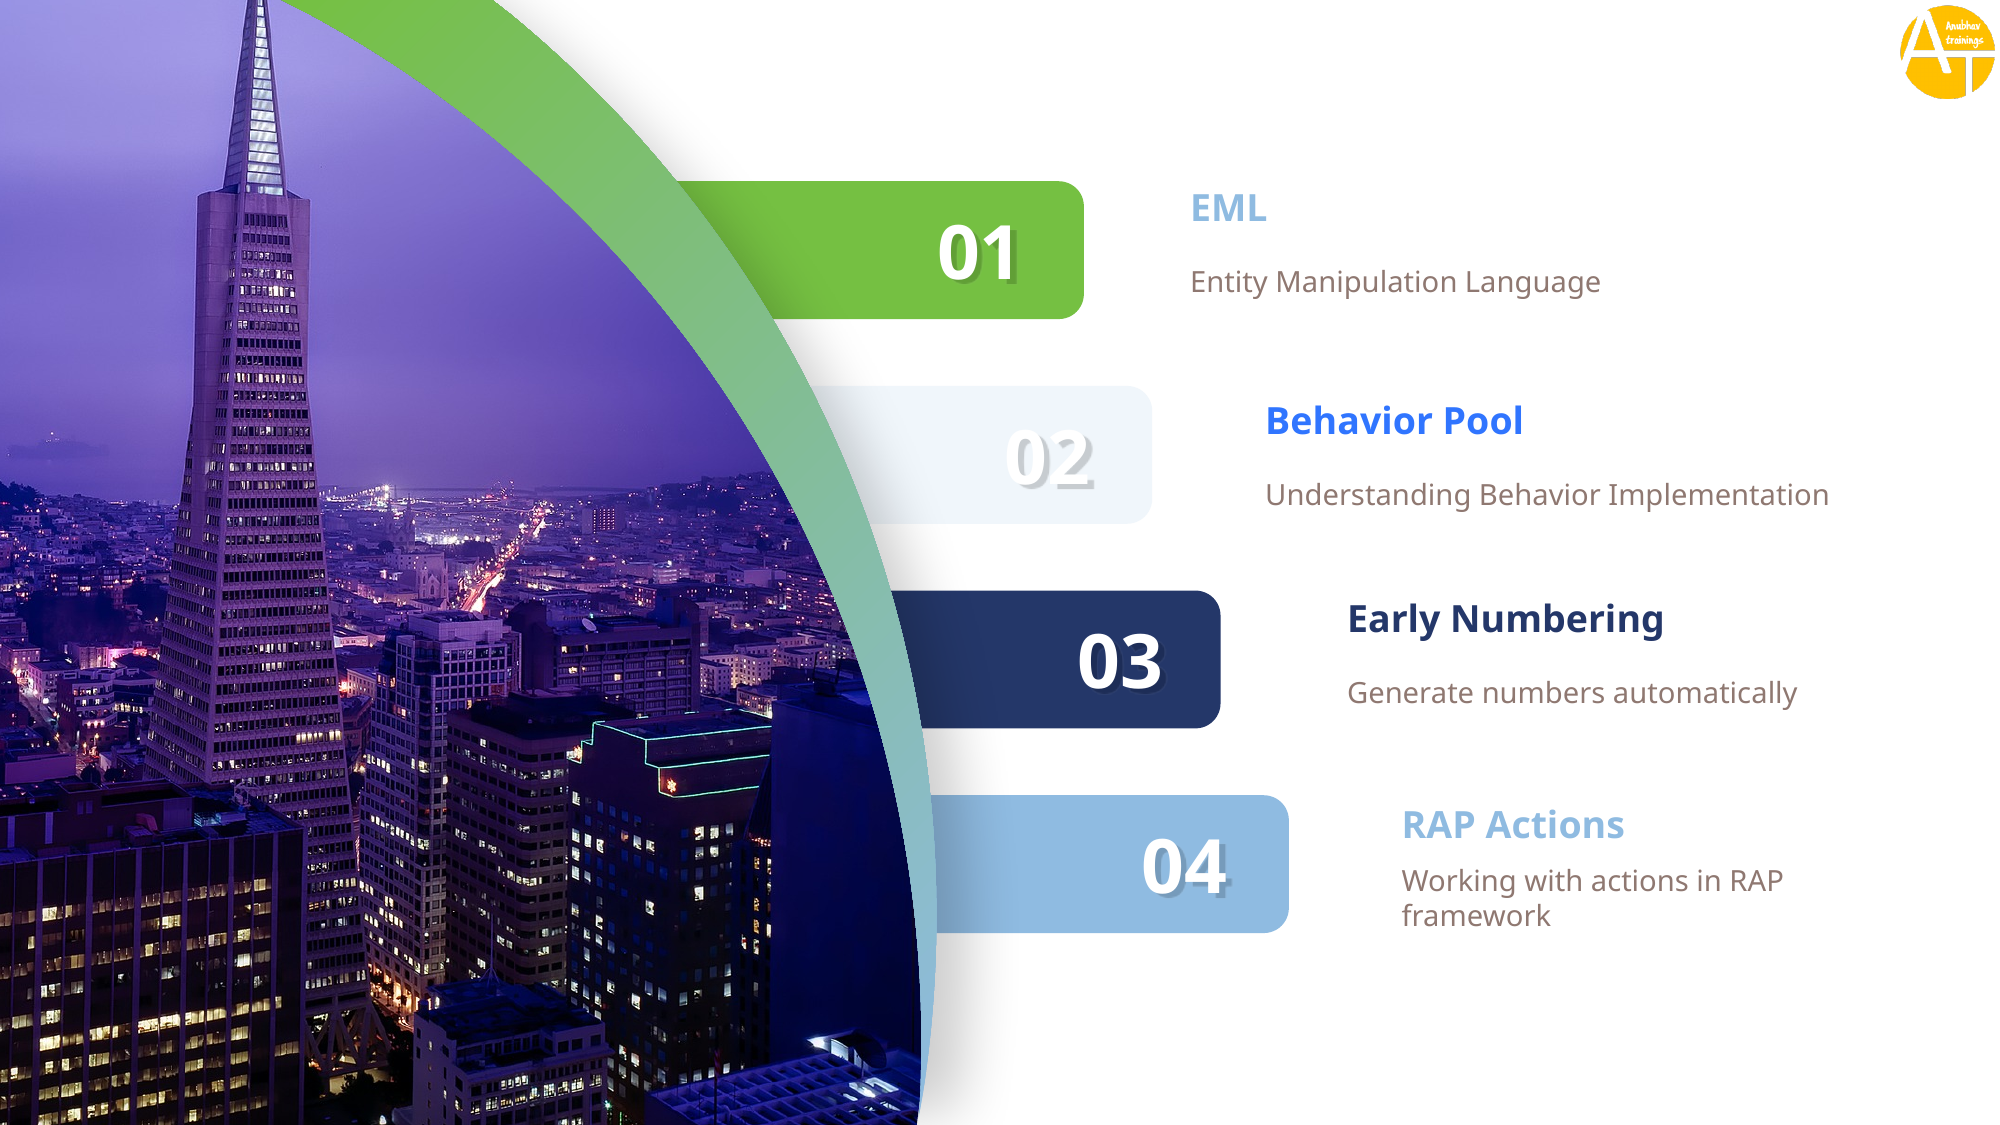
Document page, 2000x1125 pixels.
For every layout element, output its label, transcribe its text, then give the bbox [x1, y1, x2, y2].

text_box [934, 383, 1155, 526]
text_box [943, 588, 1223, 731]
text_box [988, 793, 1291, 936]
text_box 04 [1127, 811, 1243, 916]
text_box [934, 812, 939, 1019]
text_box 03 [1062, 606, 1179, 712]
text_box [1189, 176, 1617, 307]
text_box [1346, 586, 1942, 717]
picture [0, 0, 930, 1125]
text_box [934, 179, 1086, 322]
text_box 02 [989, 401, 1106, 507]
picture [1891, 0, 2000, 107]
text_box 01 [934, 197, 1038, 302]
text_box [1264, 388, 1964, 520]
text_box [1401, 792, 1828, 941]
